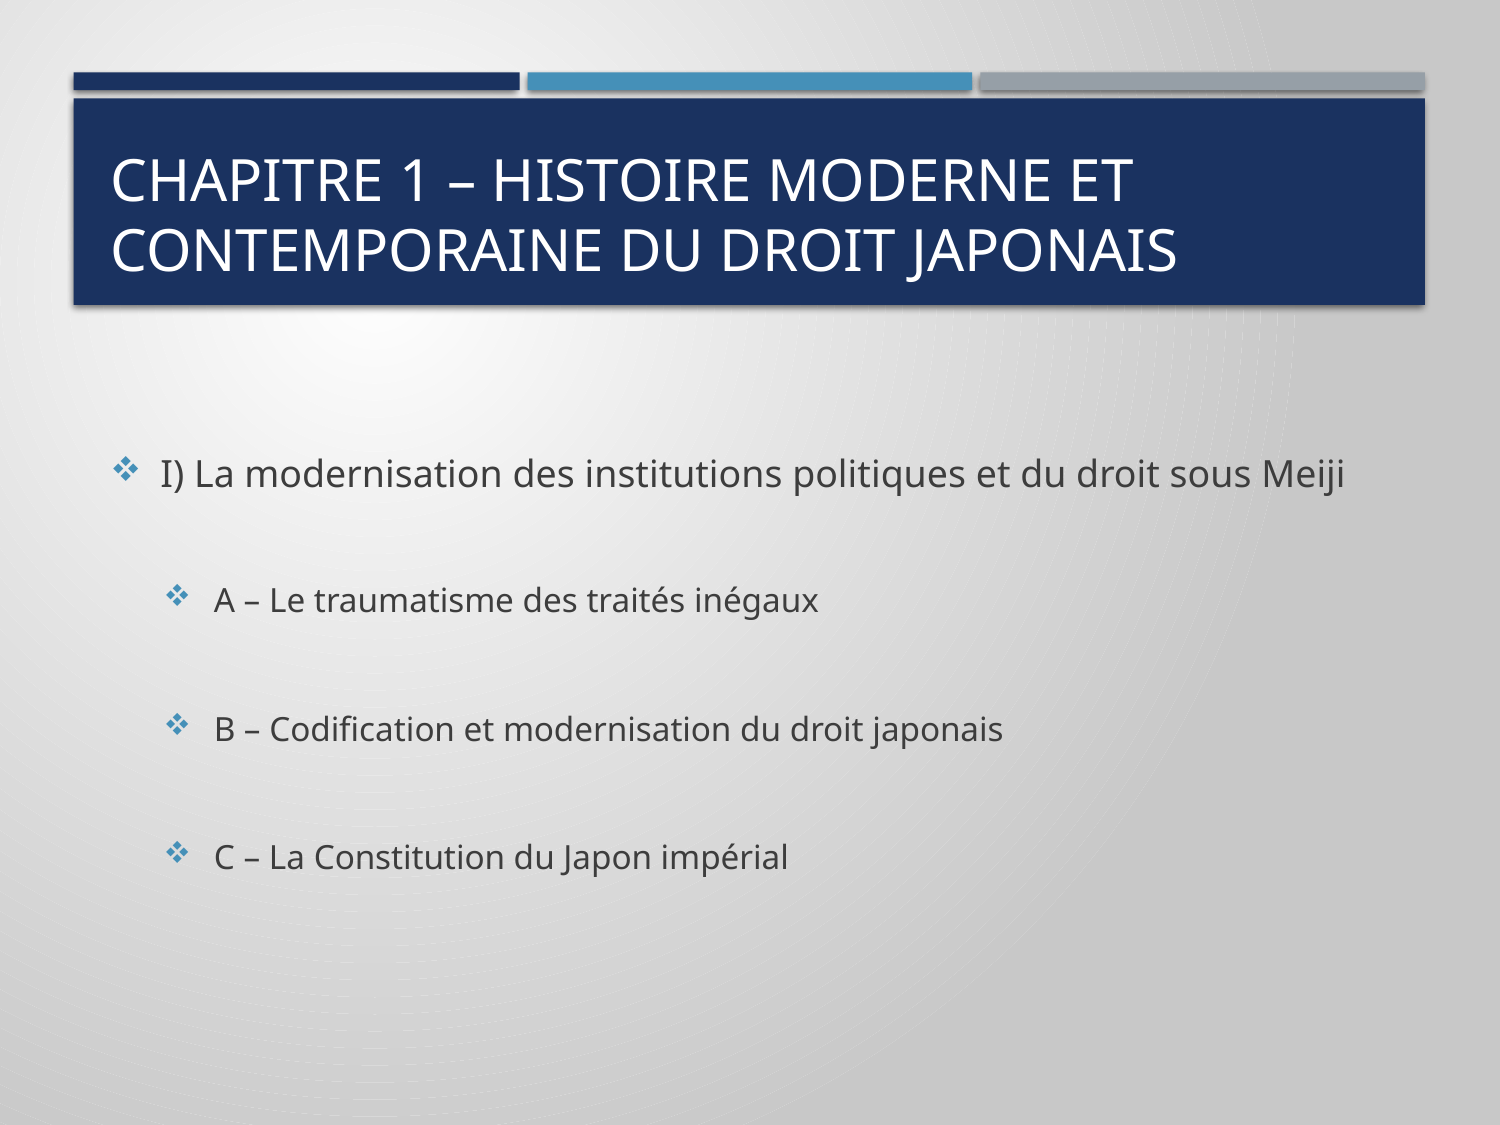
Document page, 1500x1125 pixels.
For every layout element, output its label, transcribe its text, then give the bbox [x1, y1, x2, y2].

title chapitre 1 – histoire moderne et contemporaine du droit japonais [95, 112, 1406, 291]
list I) La modernisation des institutions politiques et du droit sous Meiji A – Le traumatisme des traités inégaux B – Codification et modernisation du droit japonais C – La Constitution du Japon impérial [95, 365, 1406, 962]
